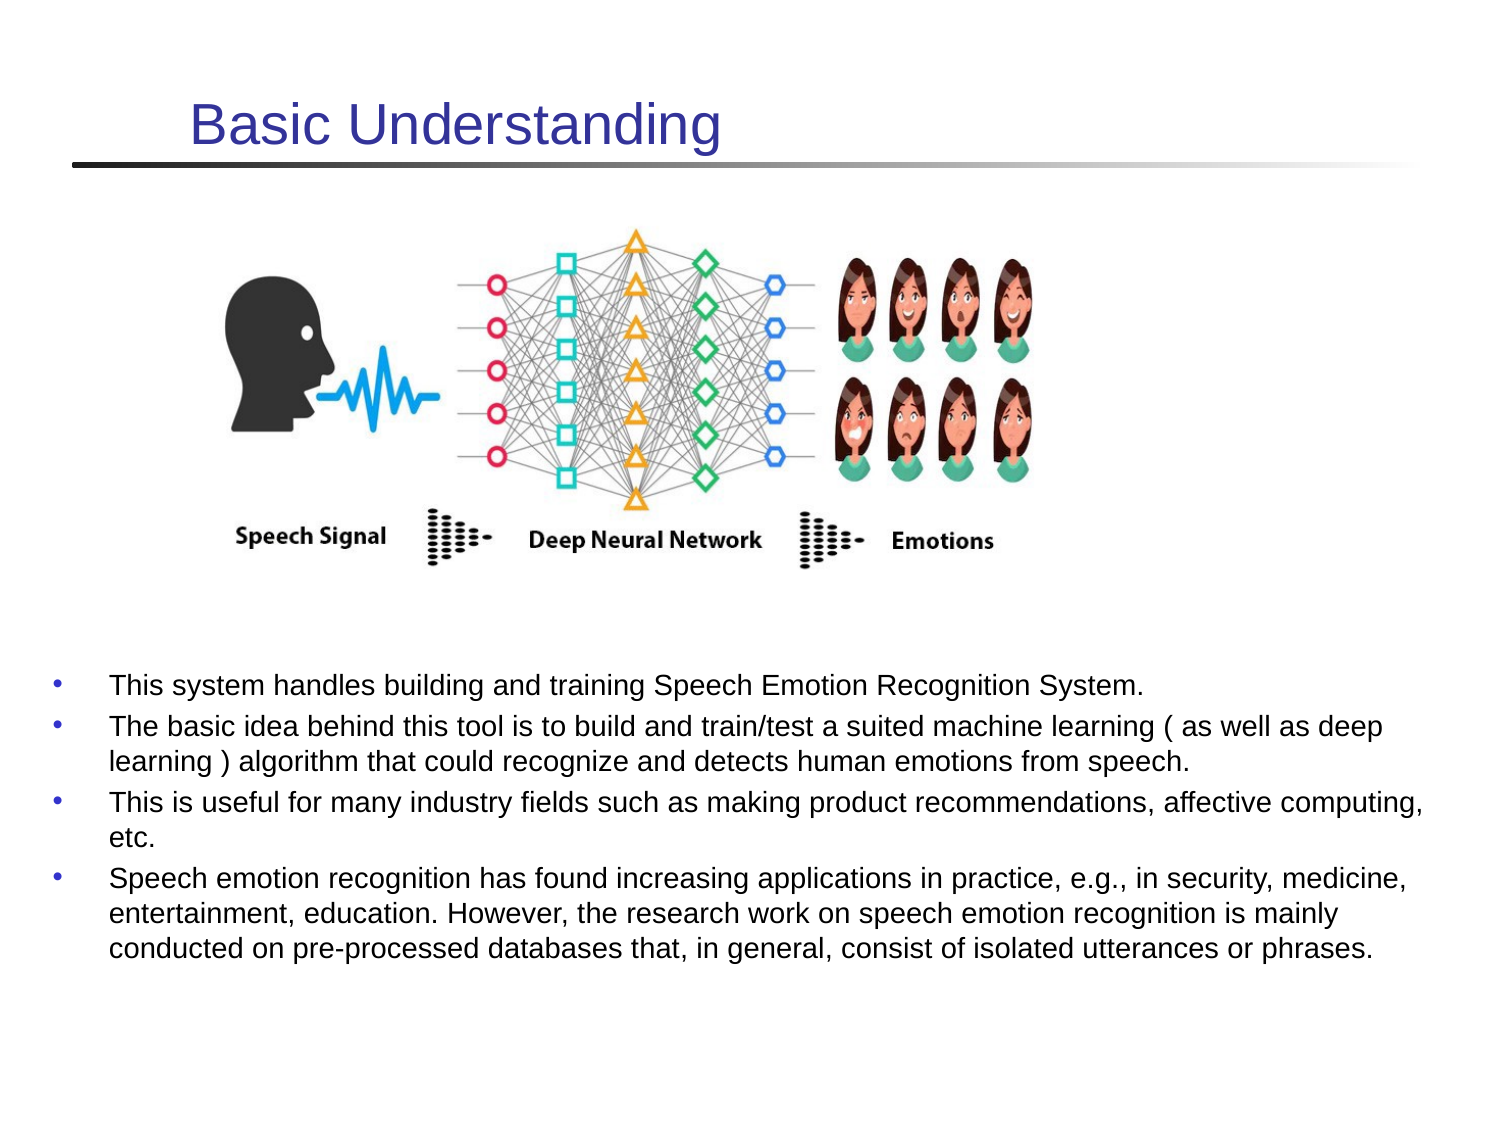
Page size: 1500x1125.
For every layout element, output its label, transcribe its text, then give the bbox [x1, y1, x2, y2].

picture [218, 209, 1044, 599]
list This system handles building and training Speech Emotion Recognition System. The basic idea behind this tool is to build and train/test a suited machine learning ( as well as deep learning ) algorithm that could recognize and detects human emotions from speech. This is useful for many industry fields such as making product recommendations, affective computing, etc. Speech emotion recognition has found increasing applications in practice, e.g., in security, medicine, entertainment, education. However, the research work on speech emotion recognition is mainly conducted on pre-processed databases that, in general, consist of isolated utterances or phrases. [37, 658, 1459, 1047]
title Basic Understanding [174, 0, 938, 165]
